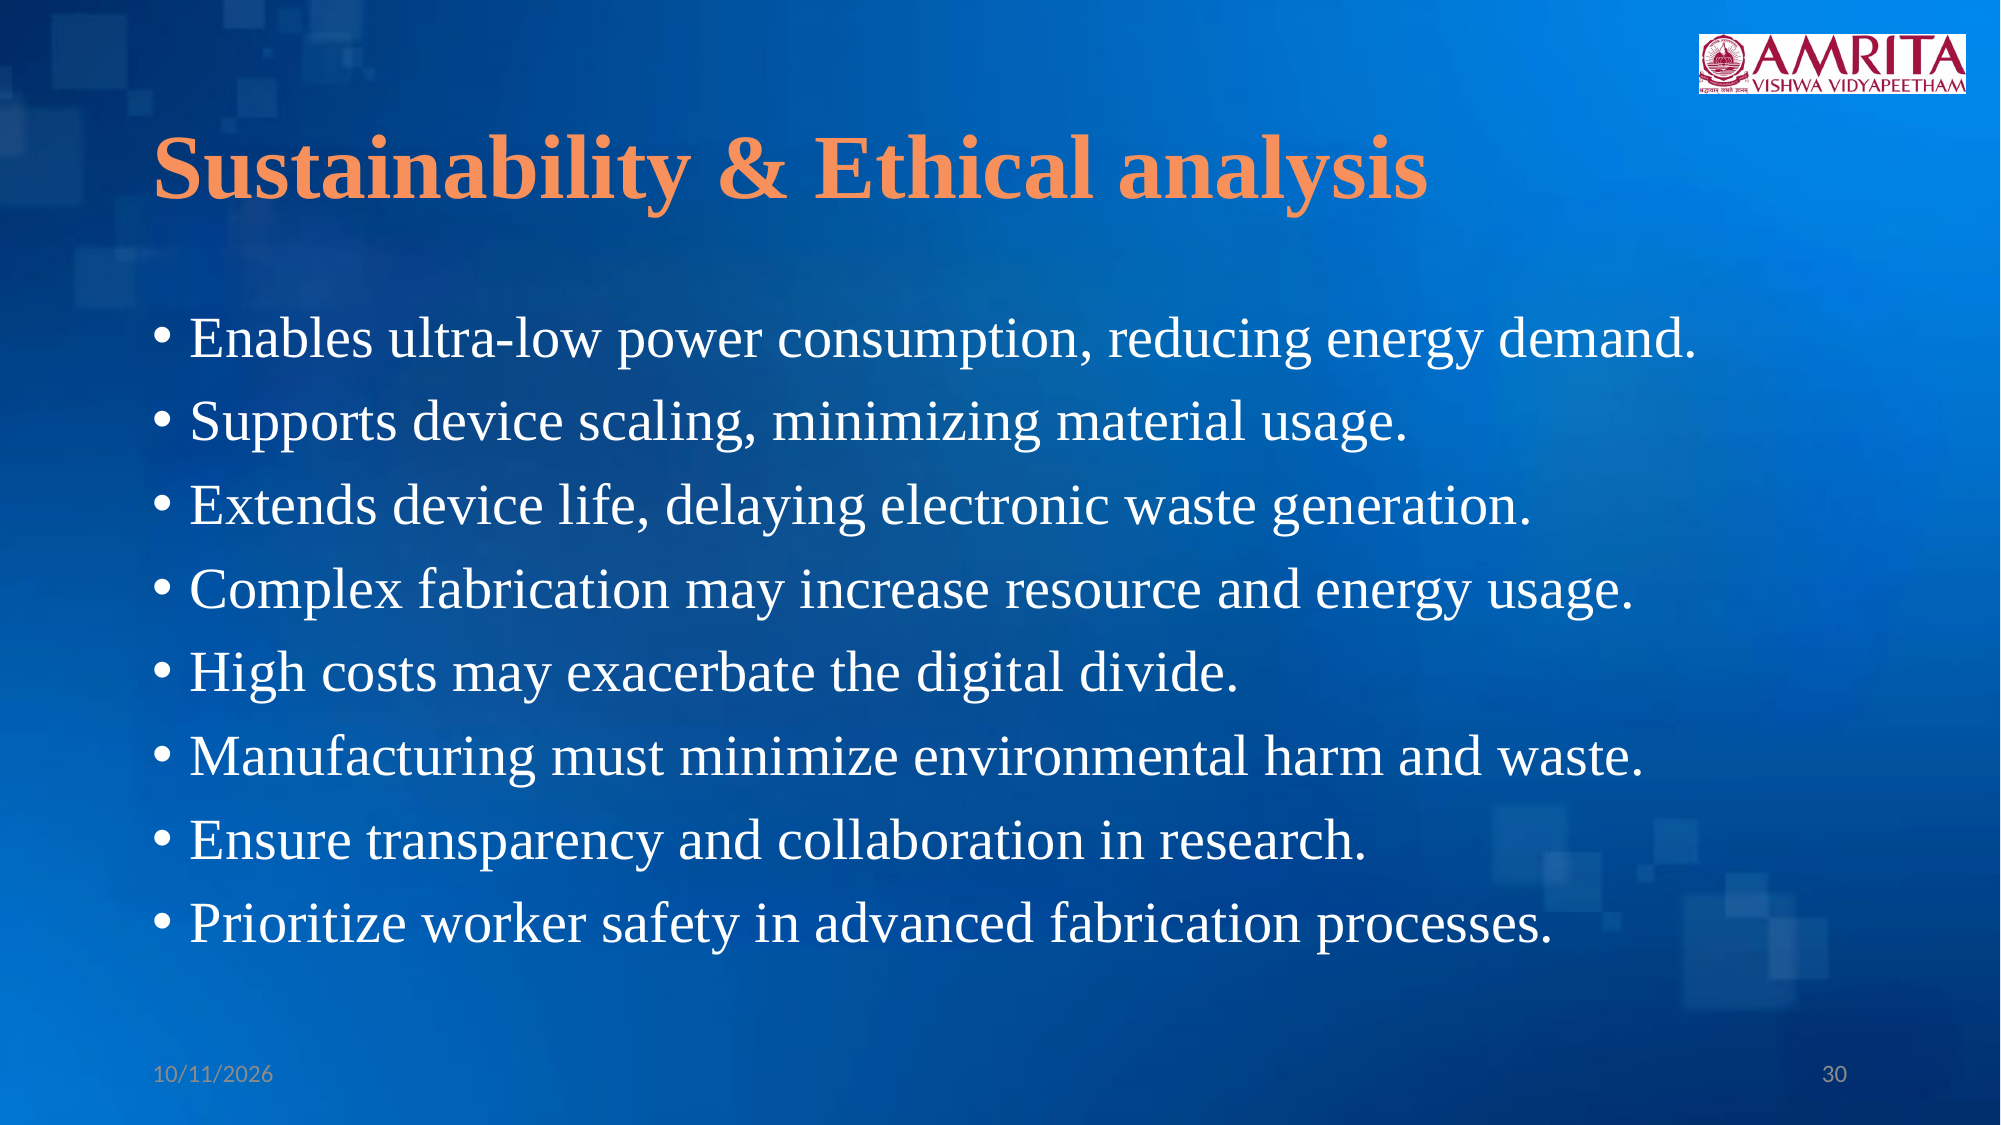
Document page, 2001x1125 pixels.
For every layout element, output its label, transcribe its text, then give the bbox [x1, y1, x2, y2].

picture [0, 0, 2001, 1125]
list Enables ultra-low power consumption, reducing energy demand. Supports device scaling, minimizing material usage. Extends device life, delaying electronic waste generation. Complex fabrication may increase resource and energy usage. High costs may exacerbate the digital divide. Manufacturing must minimize environmental harm and waste. Ensure transparency and collaboration in research. Prioritize worker safety in advanced fabrication processes. [137, 299, 1863, 1014]
slide_number 18-Mar-25 [137, 1042, 588, 1103]
slide_number 30 [1412, 1042, 1863, 1103]
title Sustainability & Ethical analysis [137, 59, 1863, 278]
